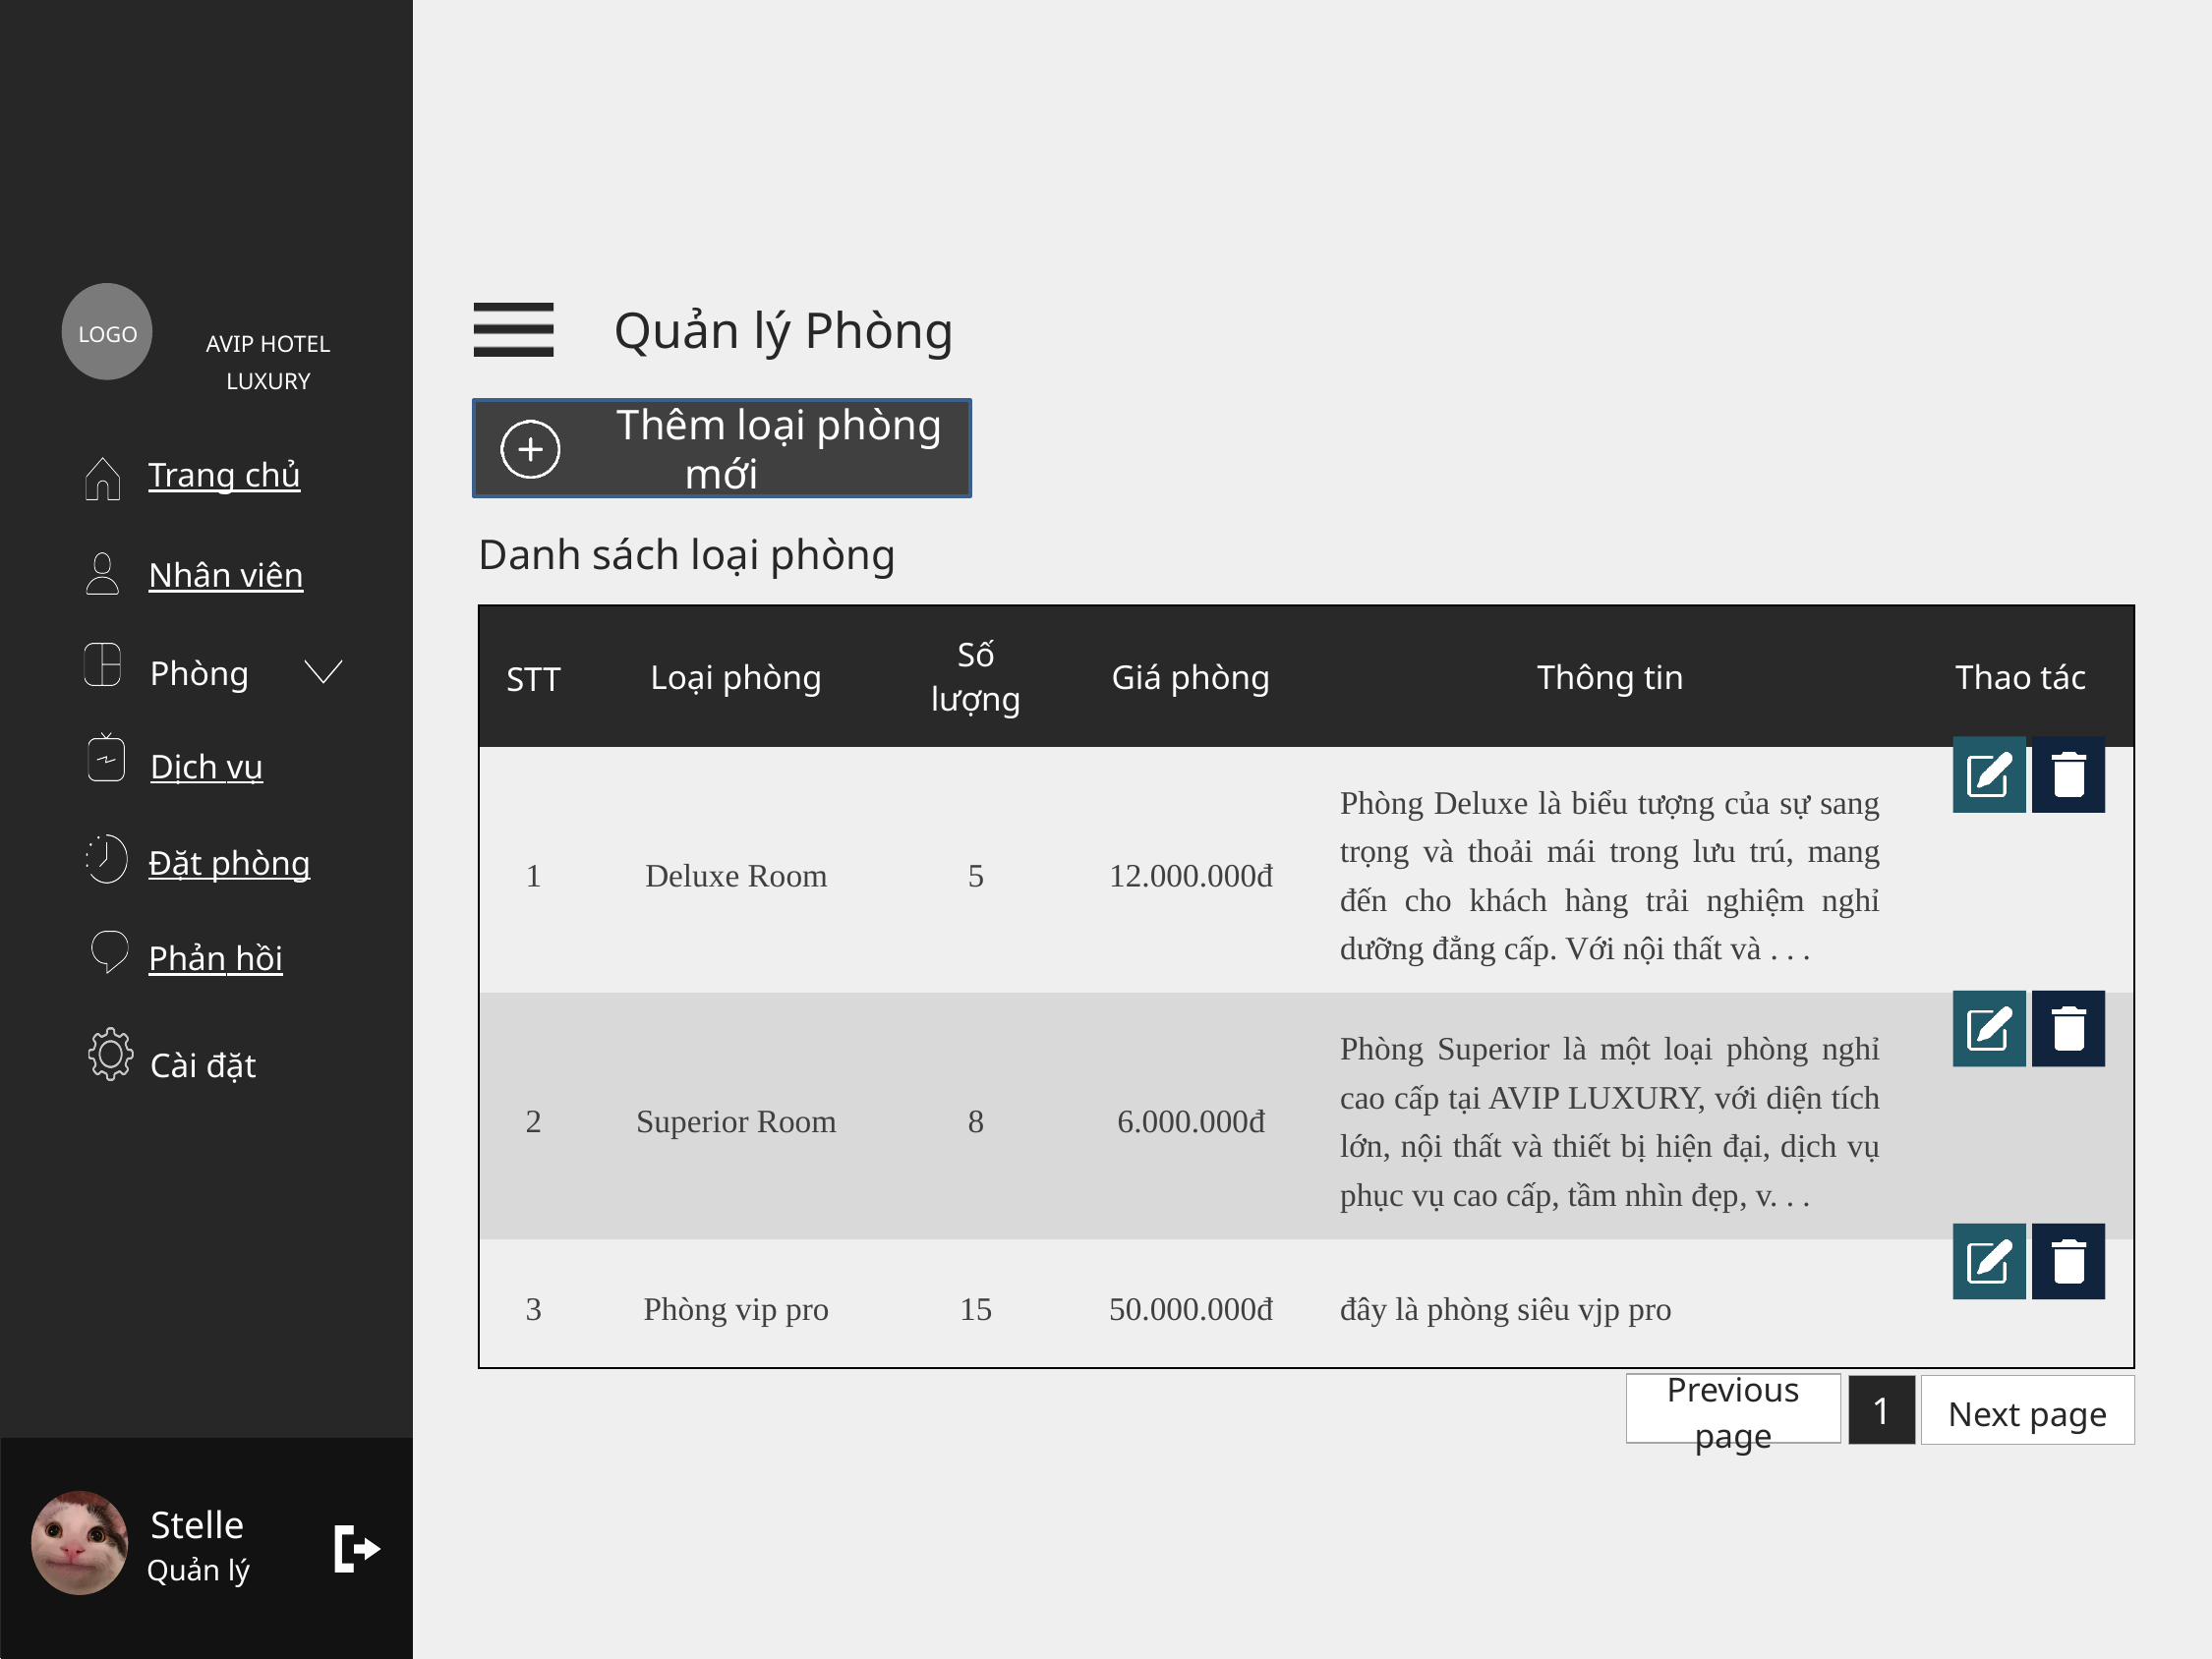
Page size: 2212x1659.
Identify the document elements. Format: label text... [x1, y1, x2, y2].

text_box [473, 303, 554, 357]
table_cell Phòng Deluxe là biểu tượng của sự sang trọng và thoải mái trong lưu trú, mang đến cho khách hàng trải nghiệm nghỉ dưỡng đẳng cấp. Với nội thất và . . . [1314, 747, 1907, 993]
table_cell Superior Room [589, 993, 884, 1239]
text_box Quản lý Phòng [613, 289, 1264, 359]
text_box Next page [1920, 1375, 2135, 1445]
table_cell đây là phòng siêu vjp pro [1314, 1239, 1907, 1367]
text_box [30, 1490, 129, 1596]
table_header STT [480, 606, 589, 747]
table_cell 3 [480, 1239, 589, 1367]
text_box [1952, 990, 2106, 1067]
text_box [1847, 1375, 1916, 1445]
table_header Thao tác [1907, 606, 2133, 747]
text_box Previous page [1626, 1374, 1840, 1444]
table_cell 12.000.000đ [1069, 747, 1314, 993]
table_cell 1 [480, 747, 589, 993]
table_header Số lượng [884, 606, 1069, 747]
table_header Giá phòng [1069, 606, 1314, 747]
table_cell Phòng Superior là một loại phòng nghỉ cao cấp tại AVIP LUXURY, với diện tích lớn, nội thất và thiết bị hiện đại, dịch vụ phục vụ cao cấp, tầm nhìn đẹp, v. . . [1314, 993, 1907, 1239]
table_cell [1907, 1239, 2133, 1367]
table_cell 6.000.000đ [1069, 993, 1314, 1239]
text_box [1952, 736, 2106, 814]
table_cell 15 [884, 1239, 1069, 1367]
table_cell 5 [884, 747, 1069, 993]
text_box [473, 400, 970, 497]
table_cell [1907, 747, 2133, 993]
table_header Thông tin [1314, 606, 1907, 747]
text_box 1 [1856, 1378, 1907, 1440]
table_cell 2 [480, 993, 589, 1239]
text_box Danh sách loại phòng [478, 515, 1094, 579]
table_cell 50.000.000đ [1069, 1239, 1314, 1367]
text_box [61, 282, 153, 380]
table_cell Phòng vip pro [589, 1239, 884, 1367]
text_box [0, 0, 414, 1437]
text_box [1952, 1223, 2106, 1300]
table_header Loại phòng [589, 606, 884, 747]
table_cell Deluxe Room [589, 747, 884, 993]
table_cell 8 [884, 993, 1069, 1239]
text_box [0, 1437, 414, 1659]
table_cell [1907, 993, 2133, 1239]
